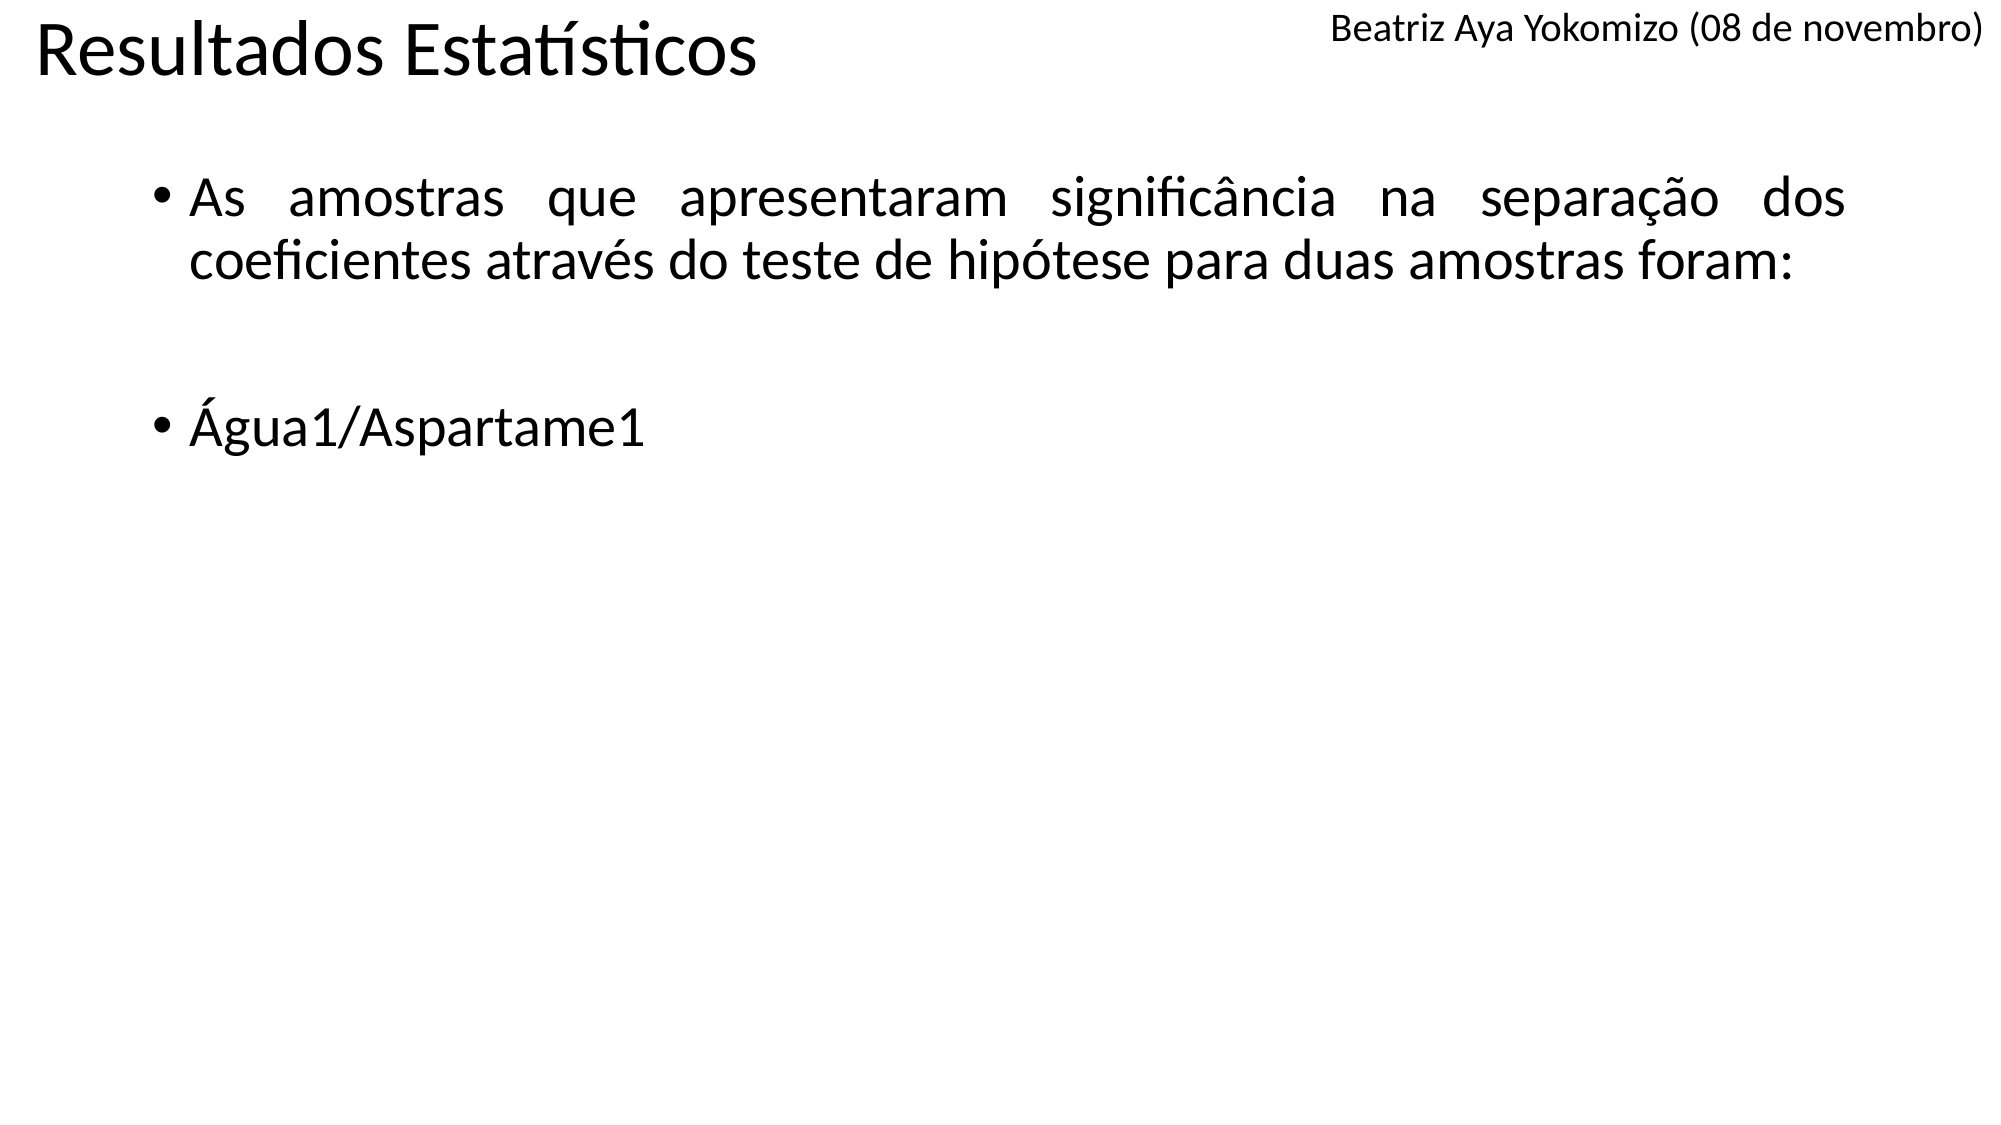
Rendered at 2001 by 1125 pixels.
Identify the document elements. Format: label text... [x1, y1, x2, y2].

list As amostras que apresentaram significância na separação dos coeficientes através do teste de hipótese para duas amostras foram: Água1/Aspartame1 [137, 158, 1863, 1014]
title Resultados Estatísticos [20, 0, 1746, 101]
text_box Beatriz Aya Yokomizo (08 de novembro) [83, 0, 2000, 59]
